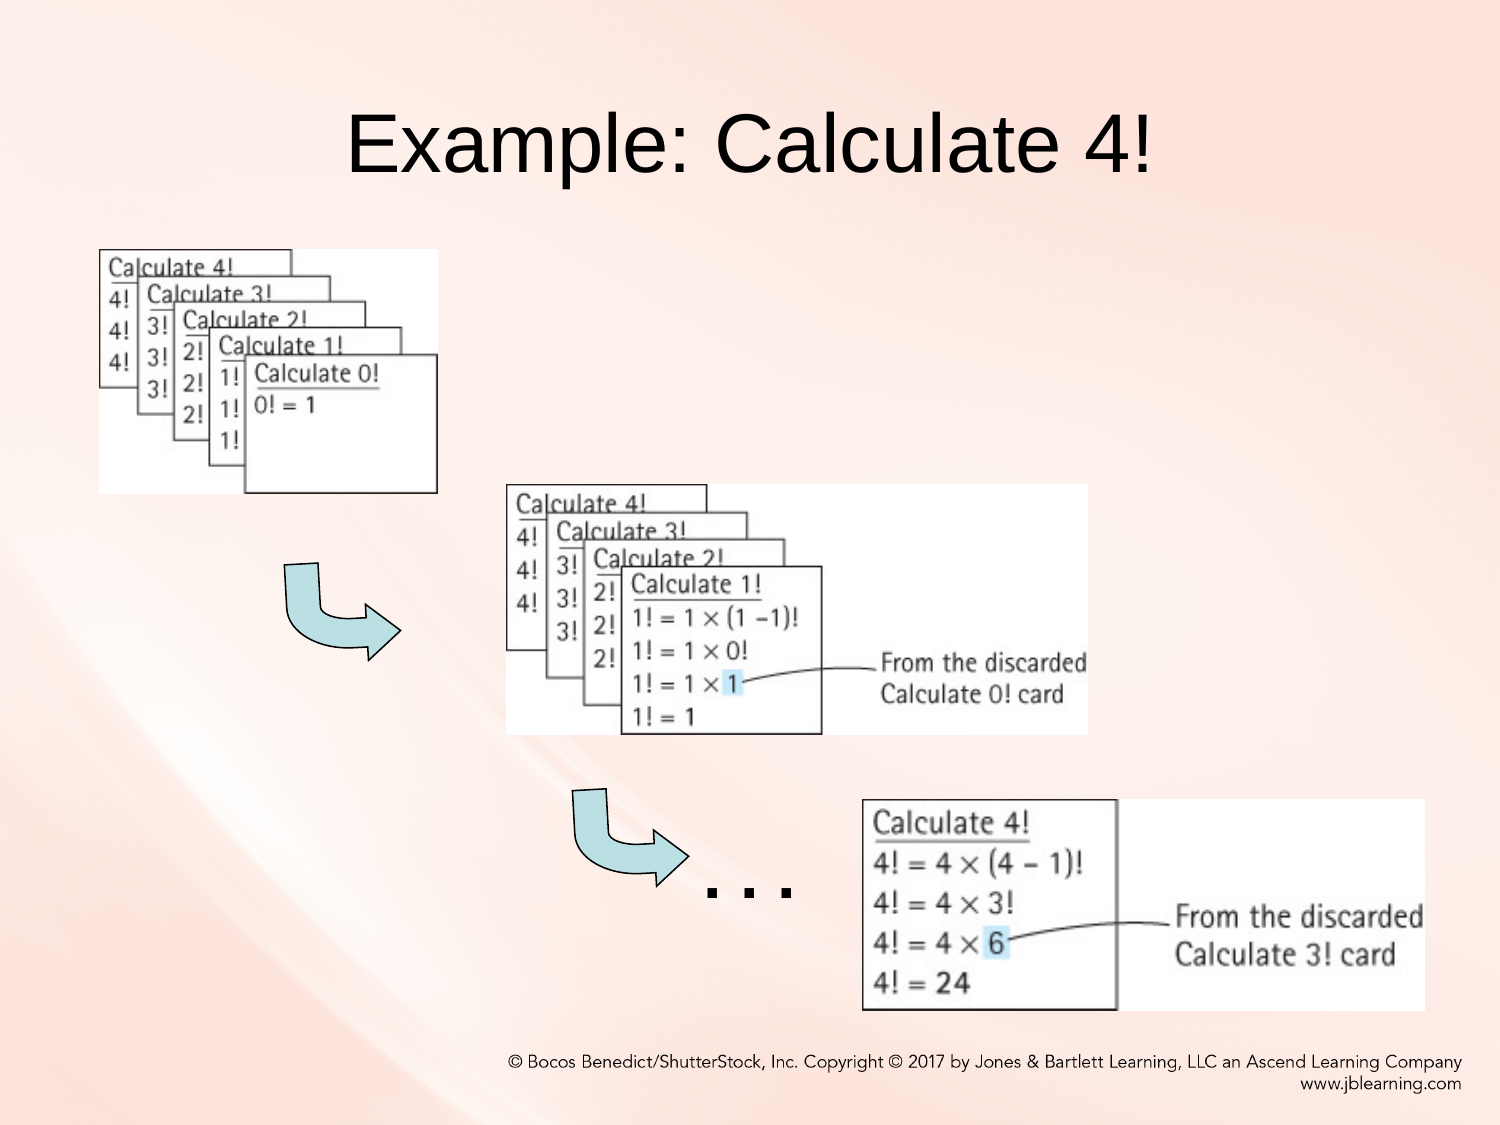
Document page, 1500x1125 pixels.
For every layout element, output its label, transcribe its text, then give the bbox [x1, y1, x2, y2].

picture [0, 0, 1500, 1125]
text_box [572, 788, 688, 887]
title Example: Calculate 4! [75, 45, 1425, 233]
text_box [284, 563, 401, 661]
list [99, 249, 438, 494]
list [506, 484, 1088, 735]
text_box . . . [688, 824, 811, 920]
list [862, 799, 1426, 1012]
